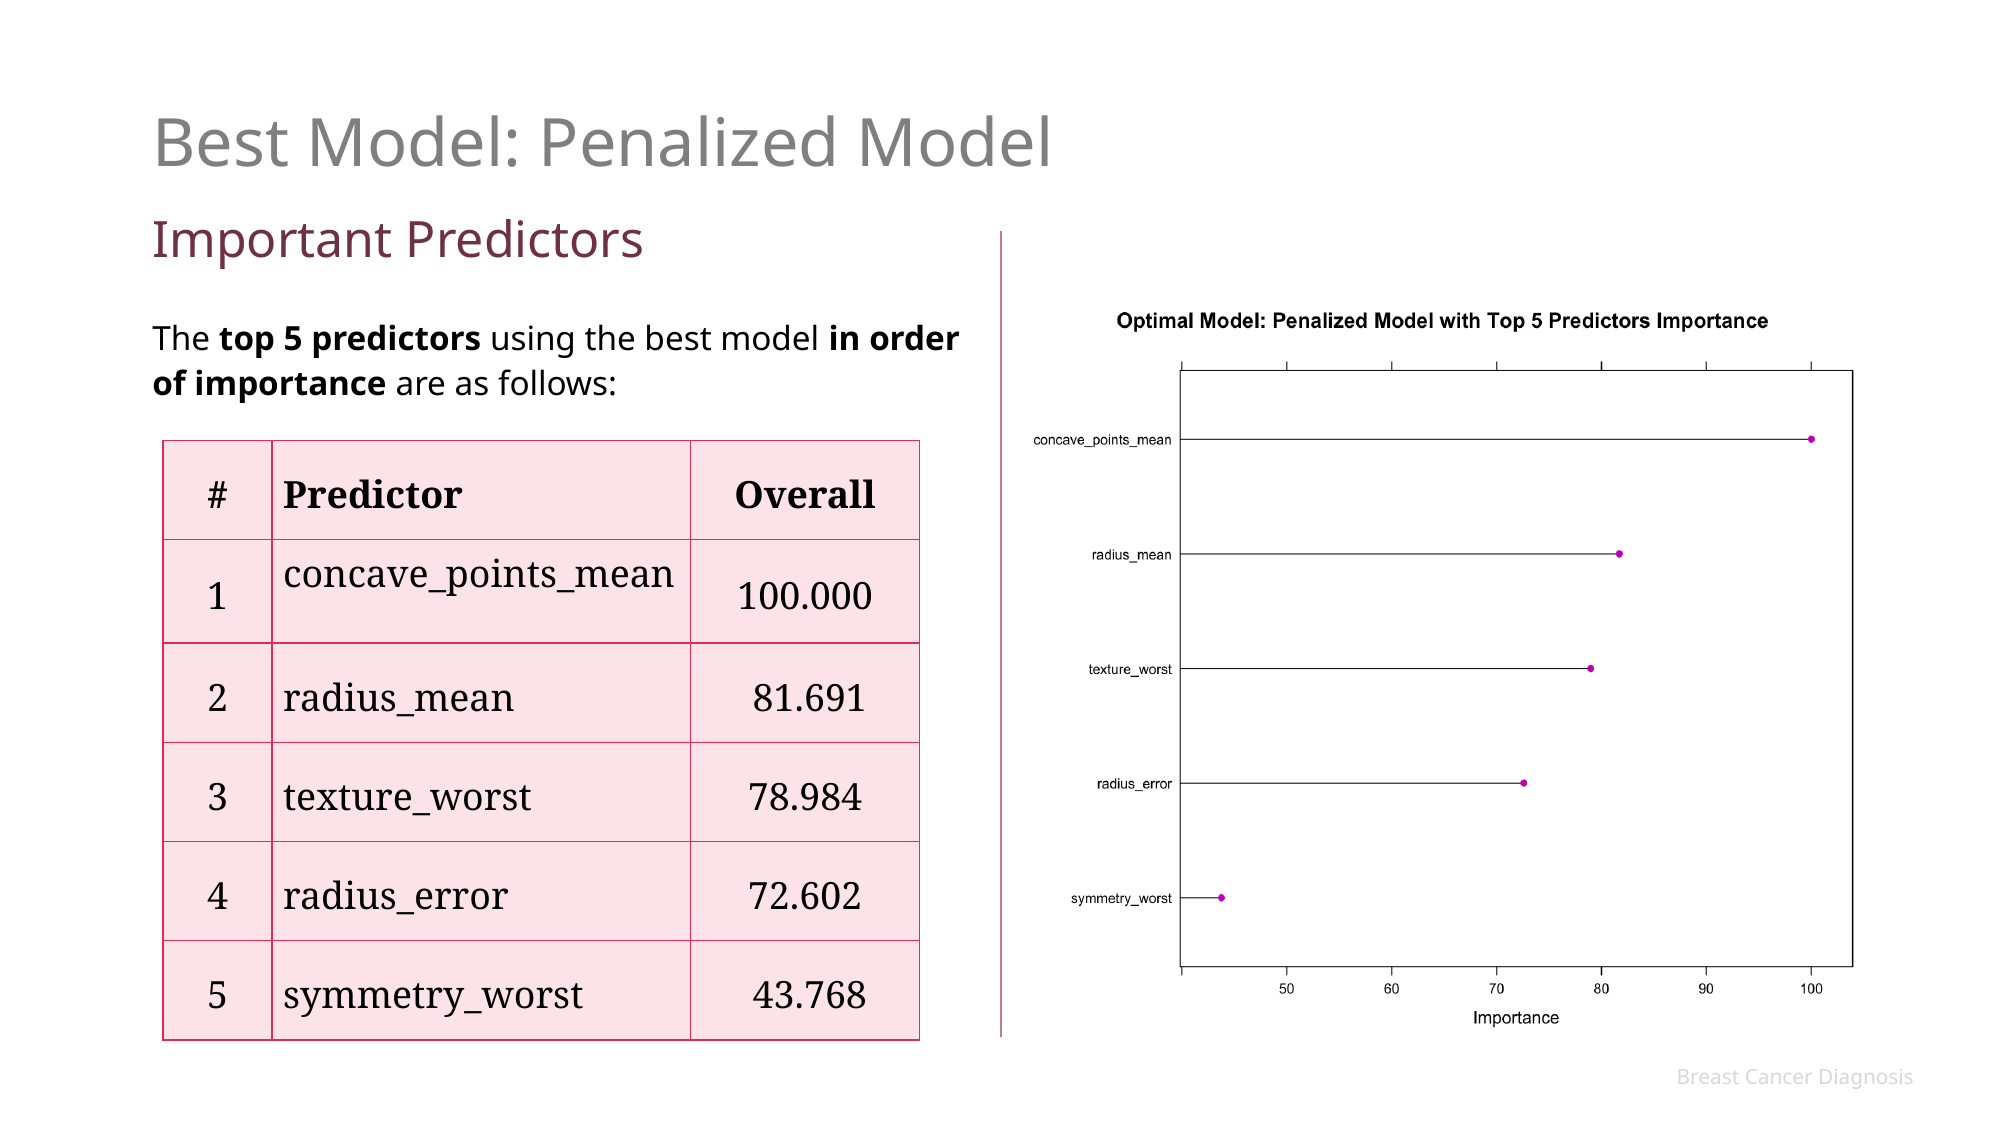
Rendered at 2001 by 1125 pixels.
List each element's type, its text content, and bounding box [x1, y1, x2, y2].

text_box Best Model: Penalized Model [137, 58, 1306, 231]
table_cell 81.691 [691, 644, 919, 742]
table_cell 1 [164, 540, 271, 642]
table_cell 5 [164, 941, 271, 1039]
table_cell concave_points_mean [273, 540, 690, 642]
table_header Predictor [273, 441, 690, 539]
text_box Important Predictors [137, 191, 933, 276]
table_cell 4 [164, 842, 271, 940]
table_header Overall [691, 441, 919, 539]
text_box The top 5 predictors using the best model in order of importance are as follows: [137, 303, 986, 410]
table_cell 2 [164, 644, 271, 742]
table_cell symmetry_worst [273, 941, 690, 1039]
table_cell 72.602 [691, 842, 919, 940]
table_cell radius_error [273, 842, 690, 940]
table_cell radius_mean [273, 644, 690, 742]
table_cell 43.768 [691, 941, 919, 1039]
table_cell texture_worst [273, 743, 690, 841]
table_cell 100.000 [691, 540, 919, 642]
table_cell 78.984 [691, 743, 919, 841]
table_header # [164, 441, 271, 539]
text_box Breast Cancer Diagnosis [1253, 1036, 1929, 1097]
picture [999, 302, 1886, 1050]
table_cell 3 [164, 743, 271, 841]
